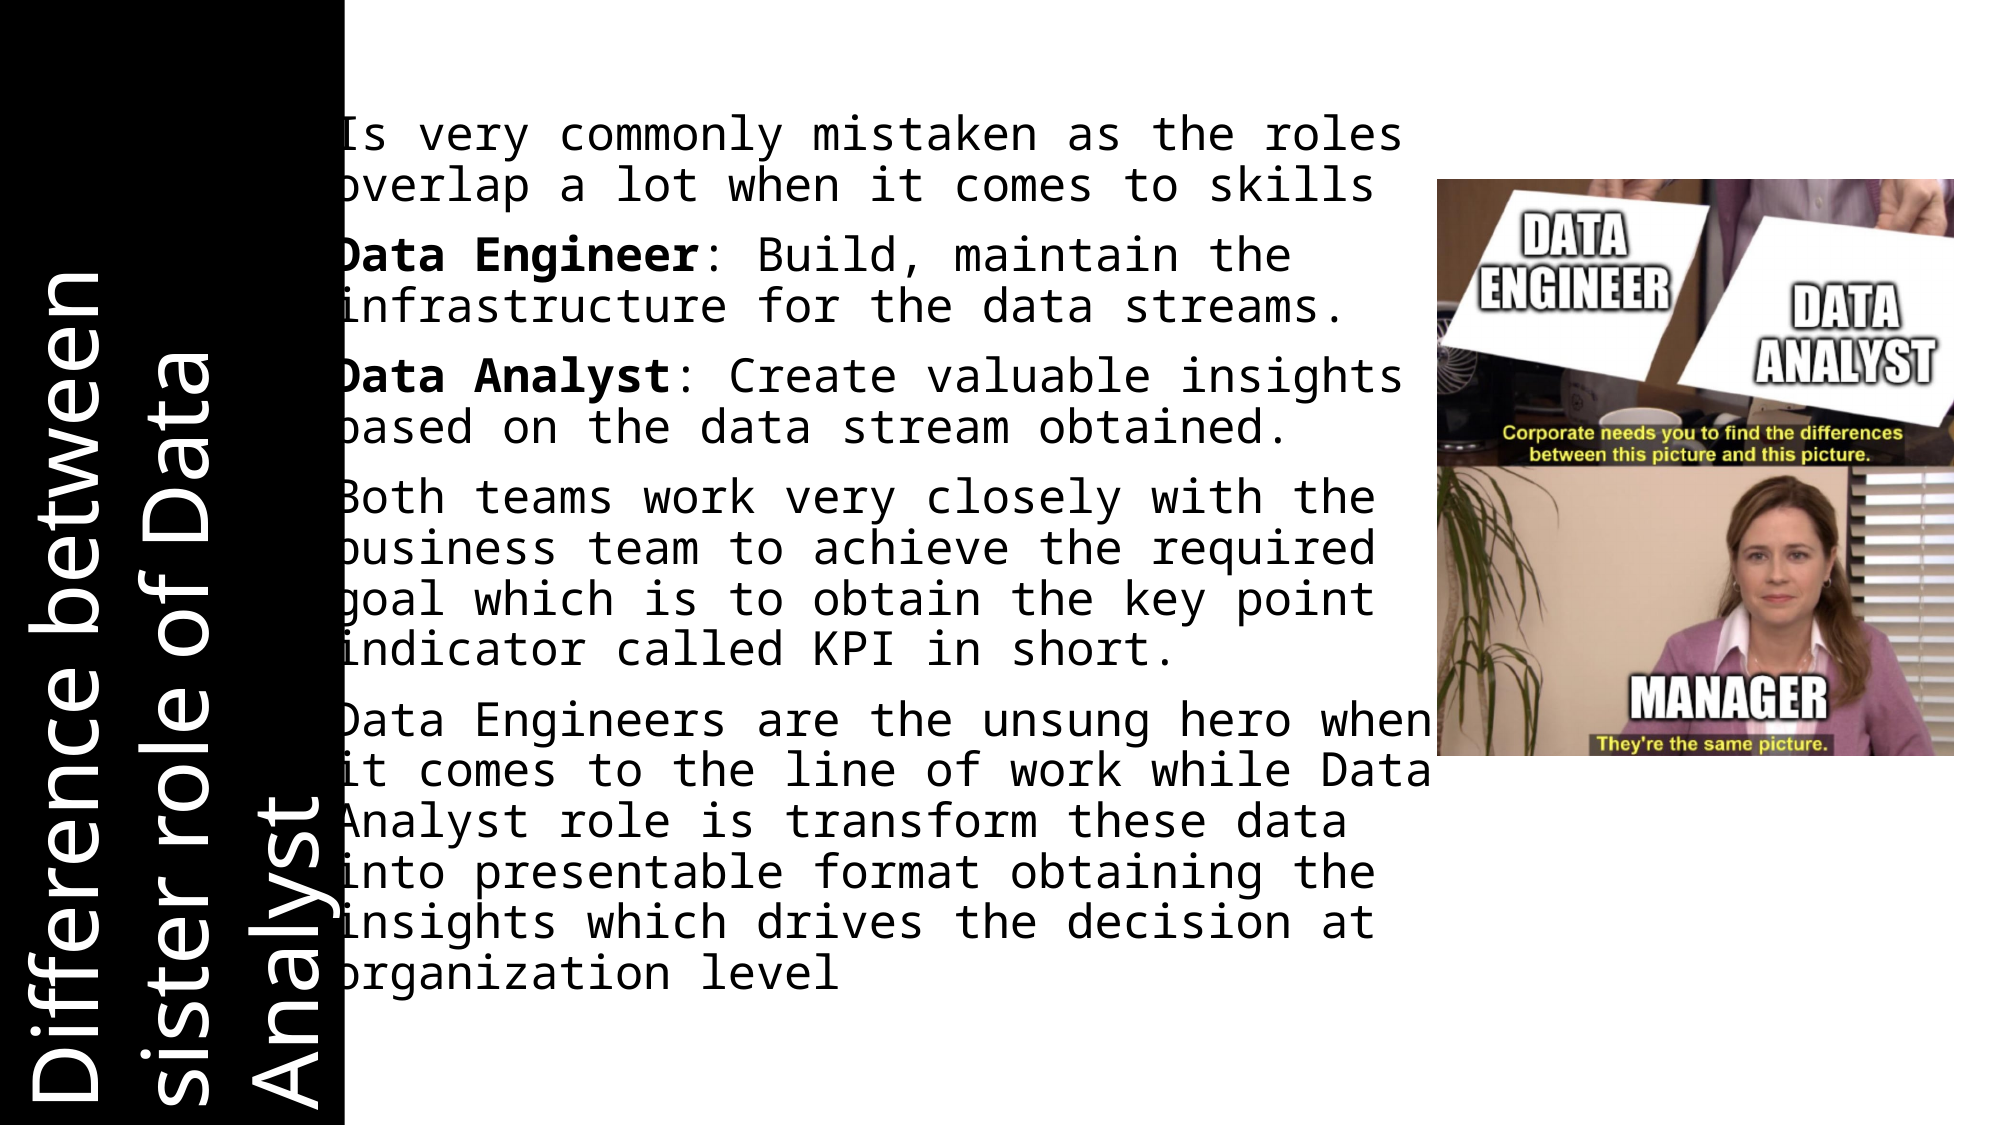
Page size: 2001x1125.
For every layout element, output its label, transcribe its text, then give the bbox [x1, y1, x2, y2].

text_box Difference between sister role of Data Analyst [0, 0, 345, 1125]
list Is very commonly mistaken as the roles overlap a lot when it comes to skills Data Engineer: Build, maintain the infrastructure for the data streams. Data Analyst: Create valuable insights based on the data stream obtained. Both teams work very closely with the business team to achieve the required goal which is to obtain the key point indicator called KPI in short. Data Engineers are the unsung hero when it comes to the line of work while Data Analyst role is transform these data into presentable format obtaining the insights which drives the decision at organization level [345, 102, 1480, 1023]
picture [1436, 178, 1954, 756]
